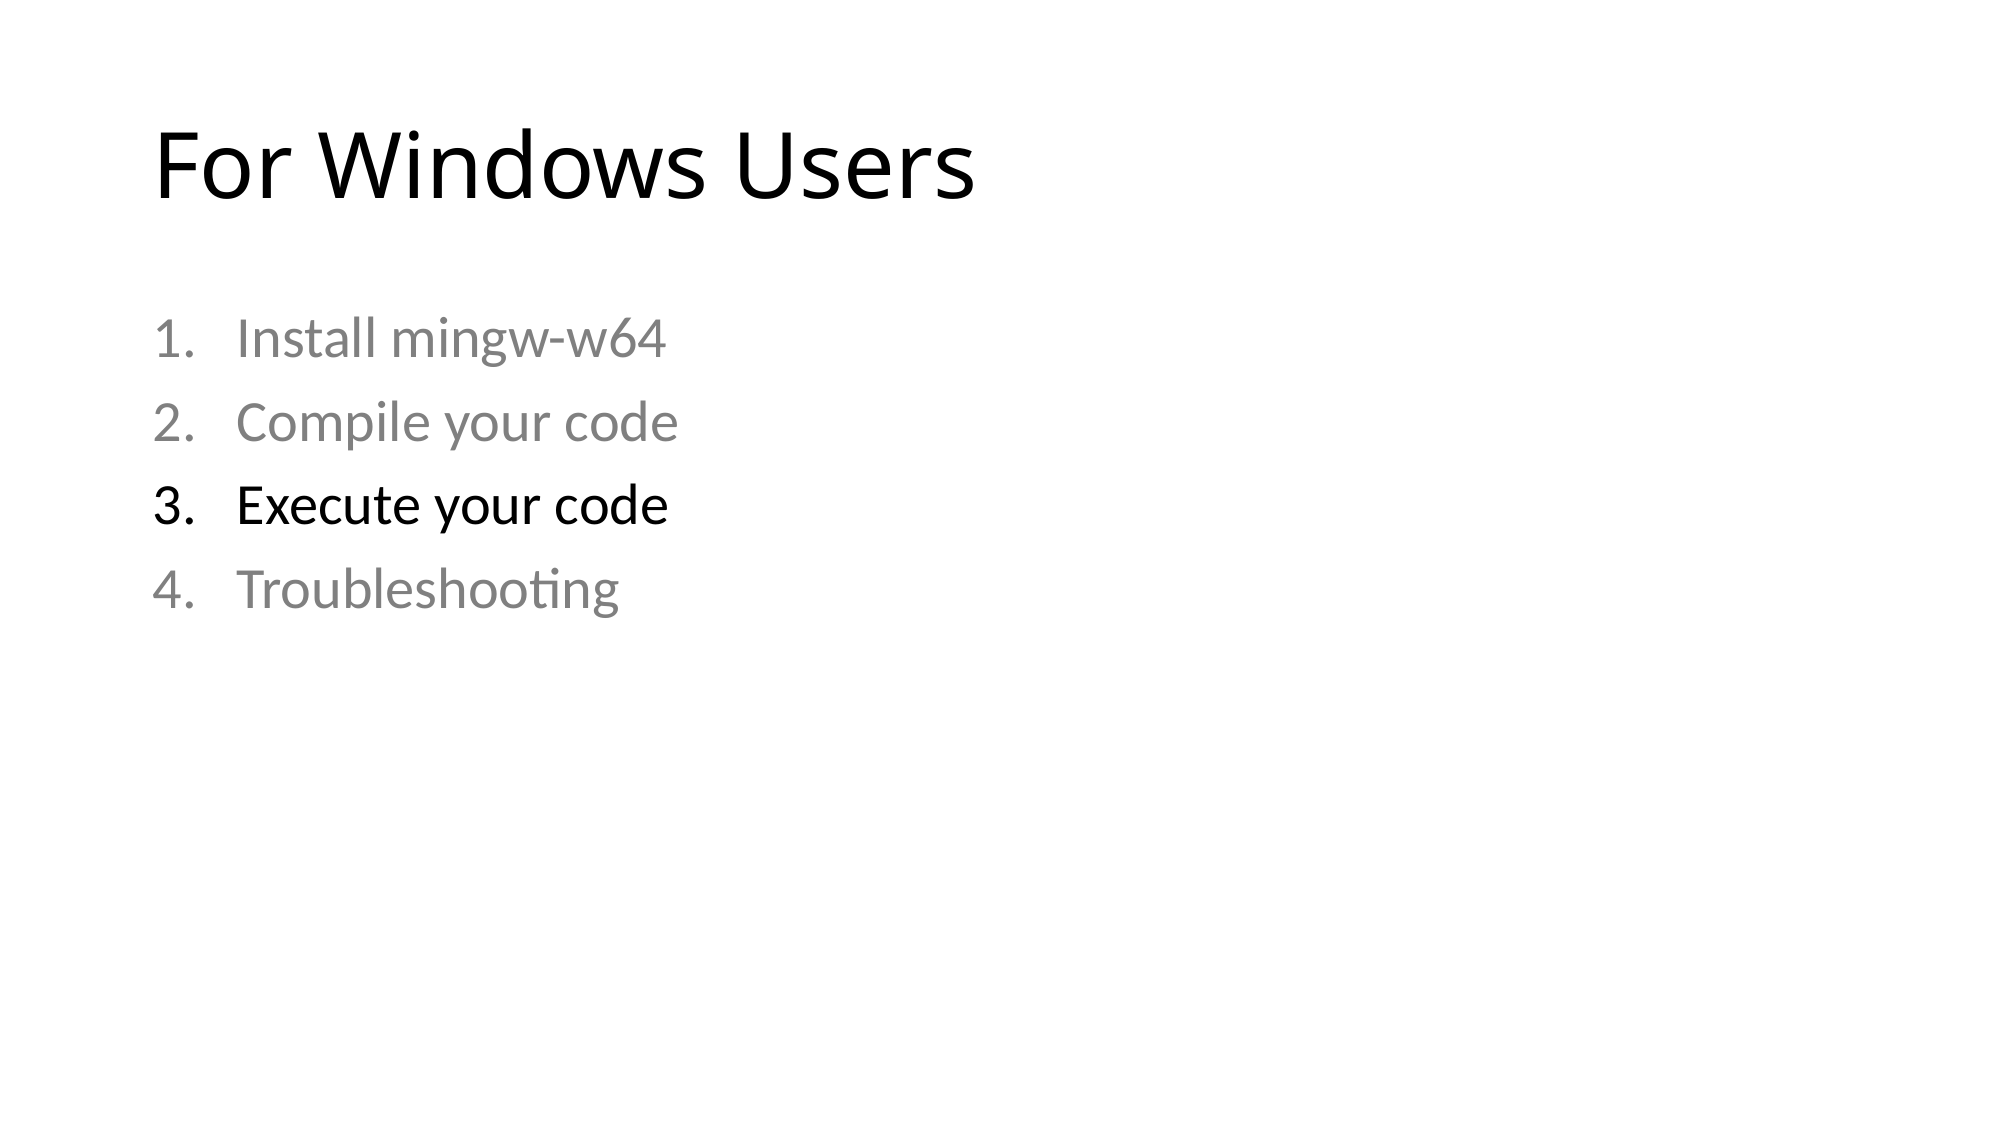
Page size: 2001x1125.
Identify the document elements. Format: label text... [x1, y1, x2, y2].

list Install mingw-w64 Compile your code Execute your code Troubleshooting [137, 299, 1863, 1014]
title For Windows Users [137, 59, 1863, 278]
